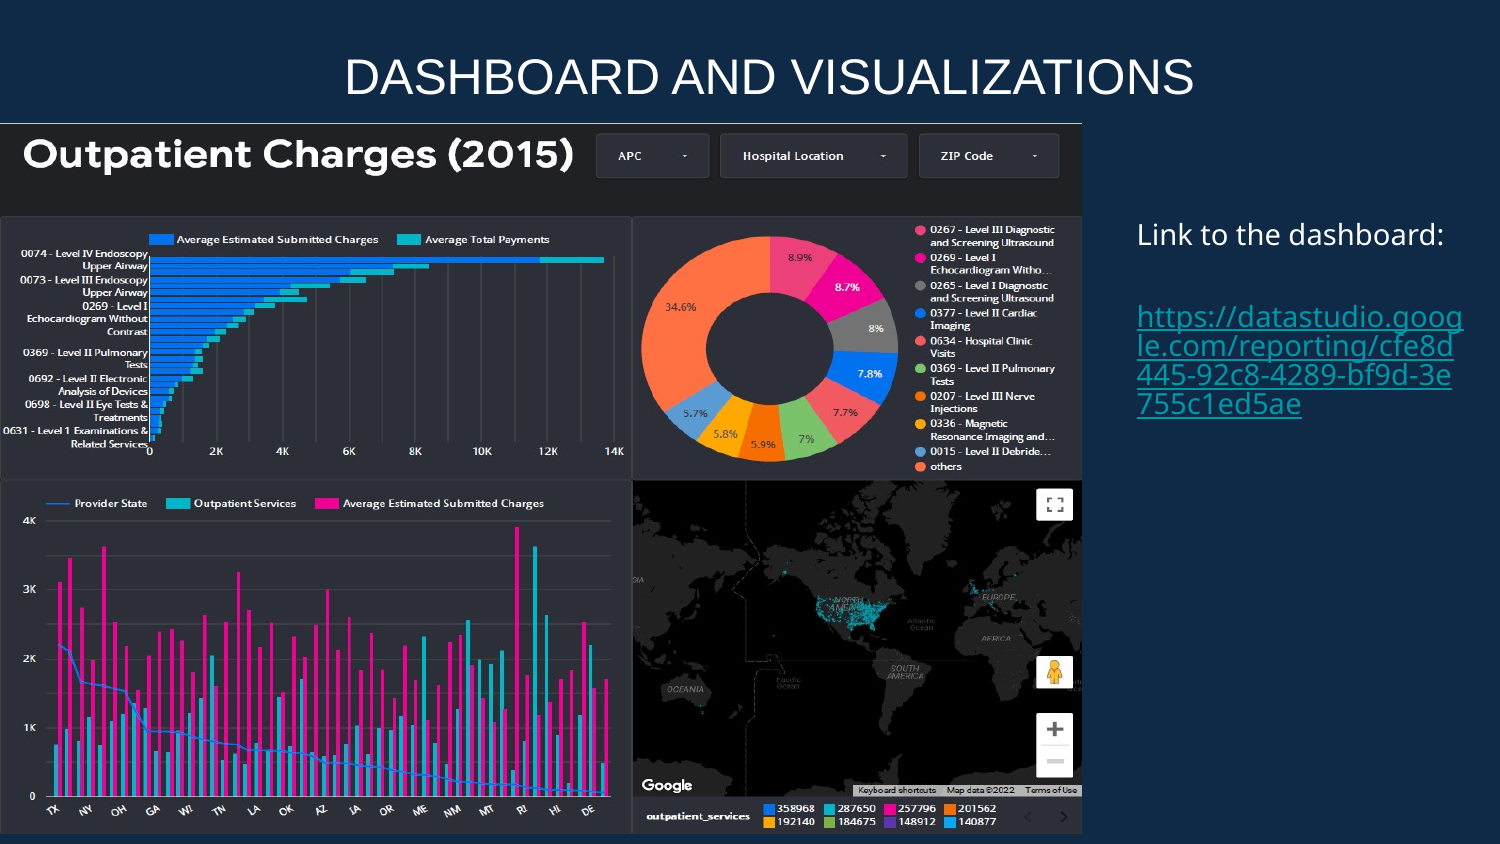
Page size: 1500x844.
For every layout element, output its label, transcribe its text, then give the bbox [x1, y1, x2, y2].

picture [0, 123, 1082, 834]
text_box Link to the dashboard: [1121, 200, 1482, 266]
title DASHBOARD AND VISUALIZATIONS [191, 29, 1348, 109]
text_box https://datastudio.google.com/reporting/cfe8d445-92c8-4289-bf9d-3e755c1ed5ae [1121, 282, 1482, 353]
